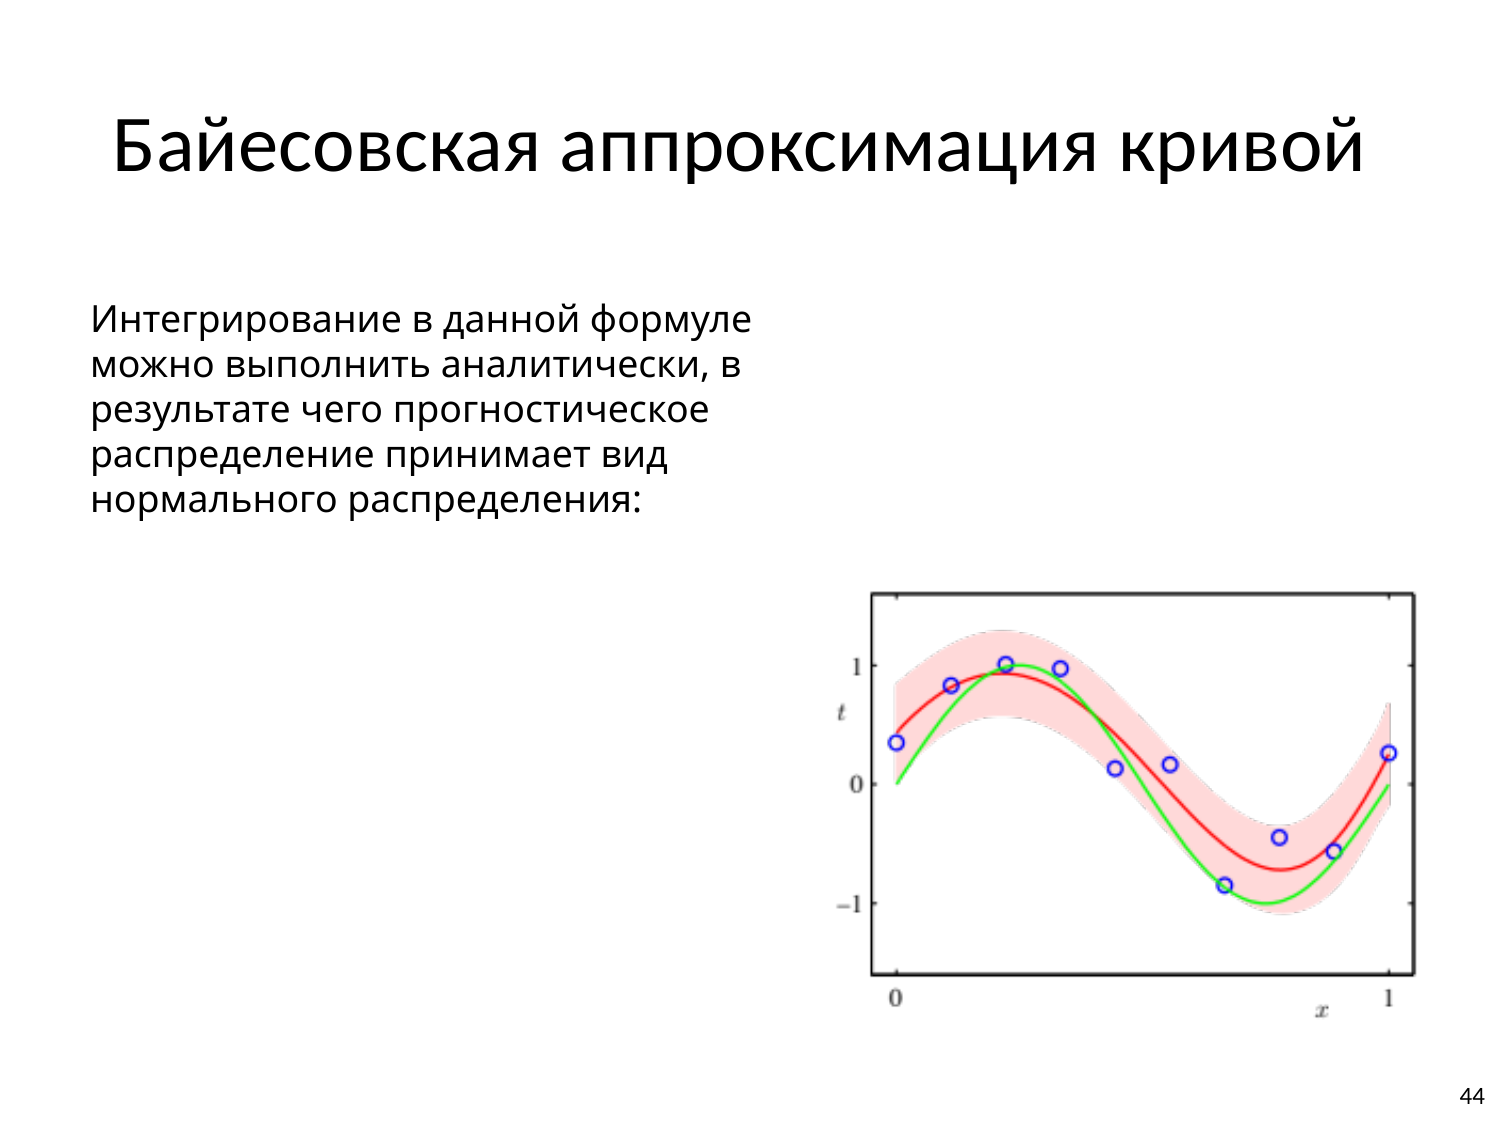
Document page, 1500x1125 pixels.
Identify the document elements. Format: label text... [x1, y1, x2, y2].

slide_number 44 [1149, 1065, 1500, 1125]
title Байесовская аппроксимация кривой [75, 45, 1425, 233]
picture [822, 584, 1426, 1035]
